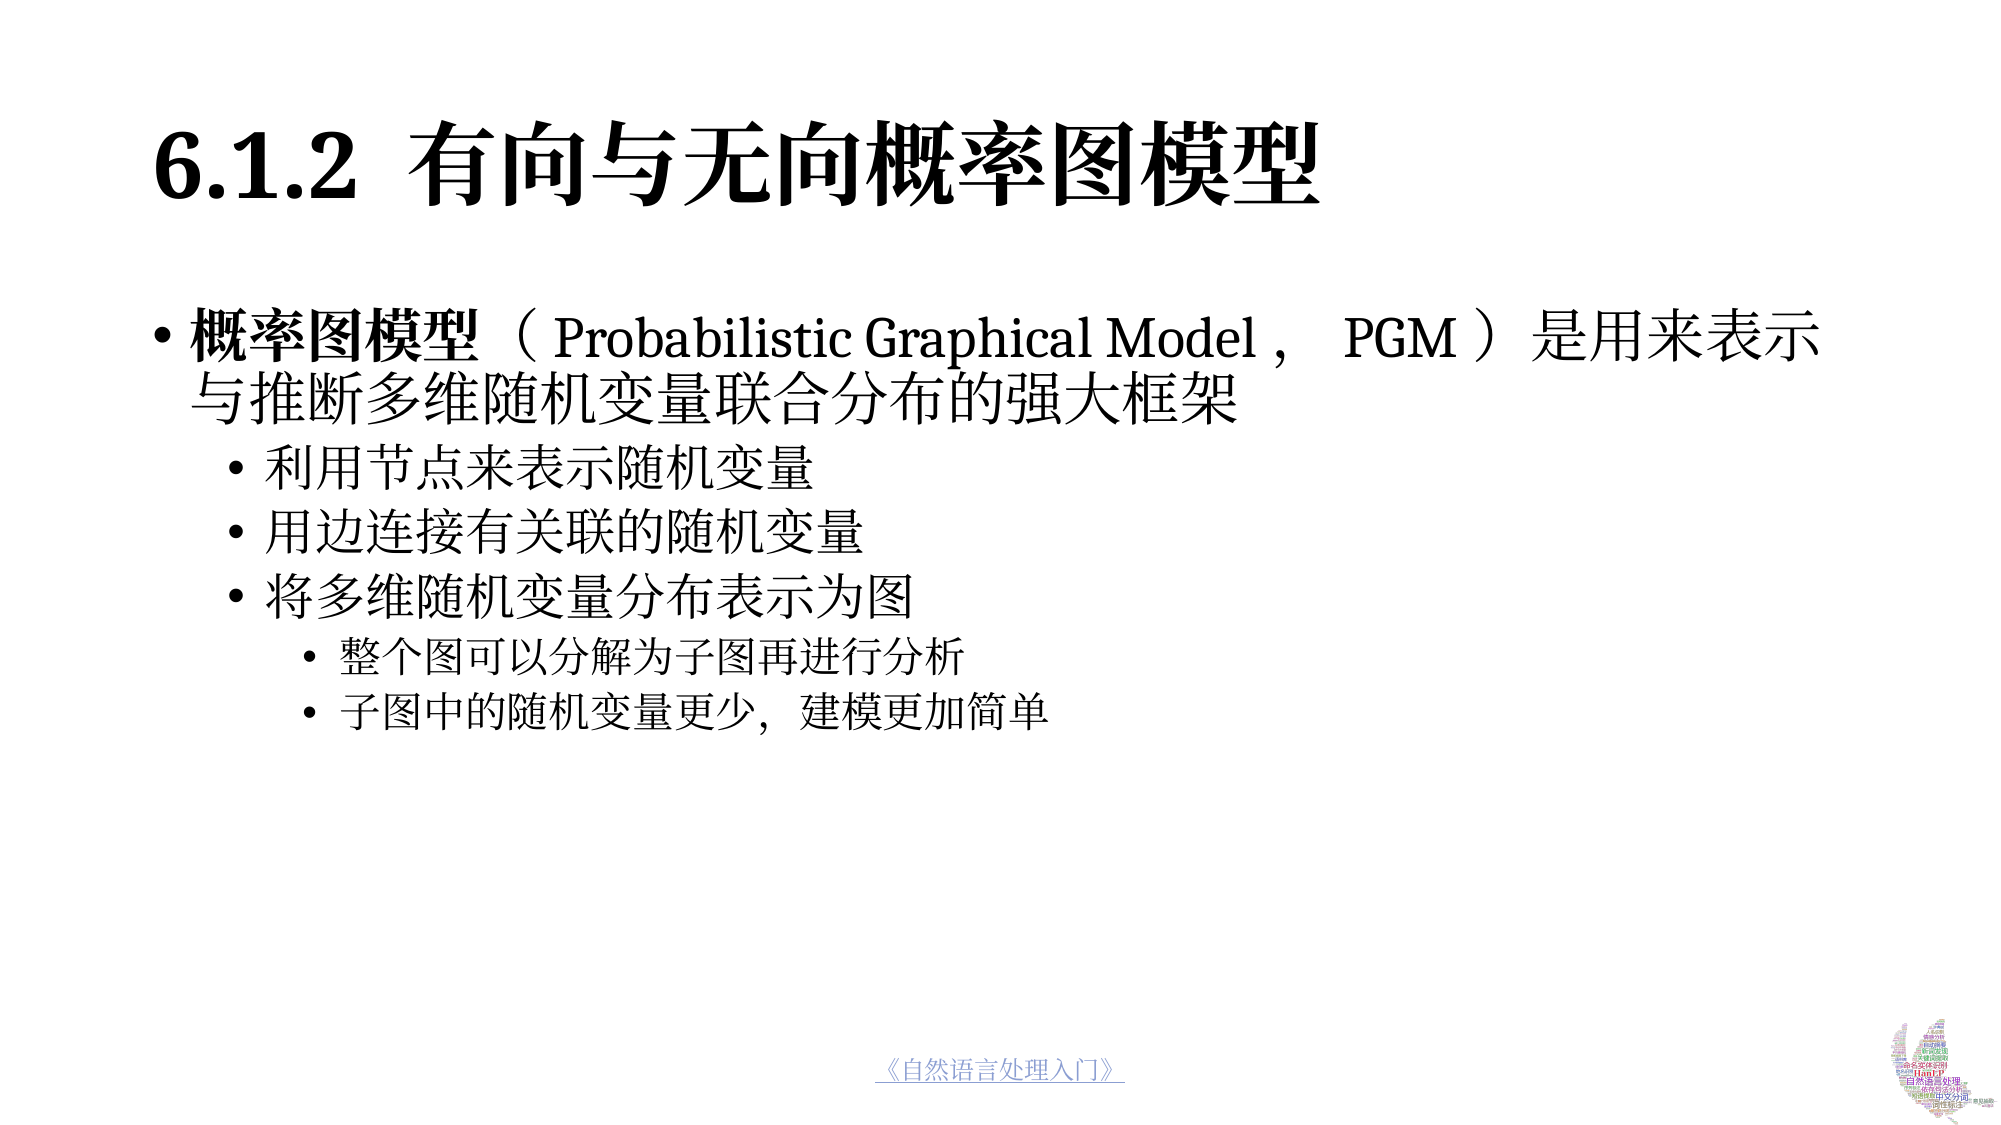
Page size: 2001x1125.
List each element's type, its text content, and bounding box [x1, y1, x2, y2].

picture [1888, 1016, 2000, 1125]
footer 《自然语言处理入门》 [662, 1042, 1338, 1103]
title 6.1.2 有向与无向概率图模型 [137, 59, 1863, 278]
